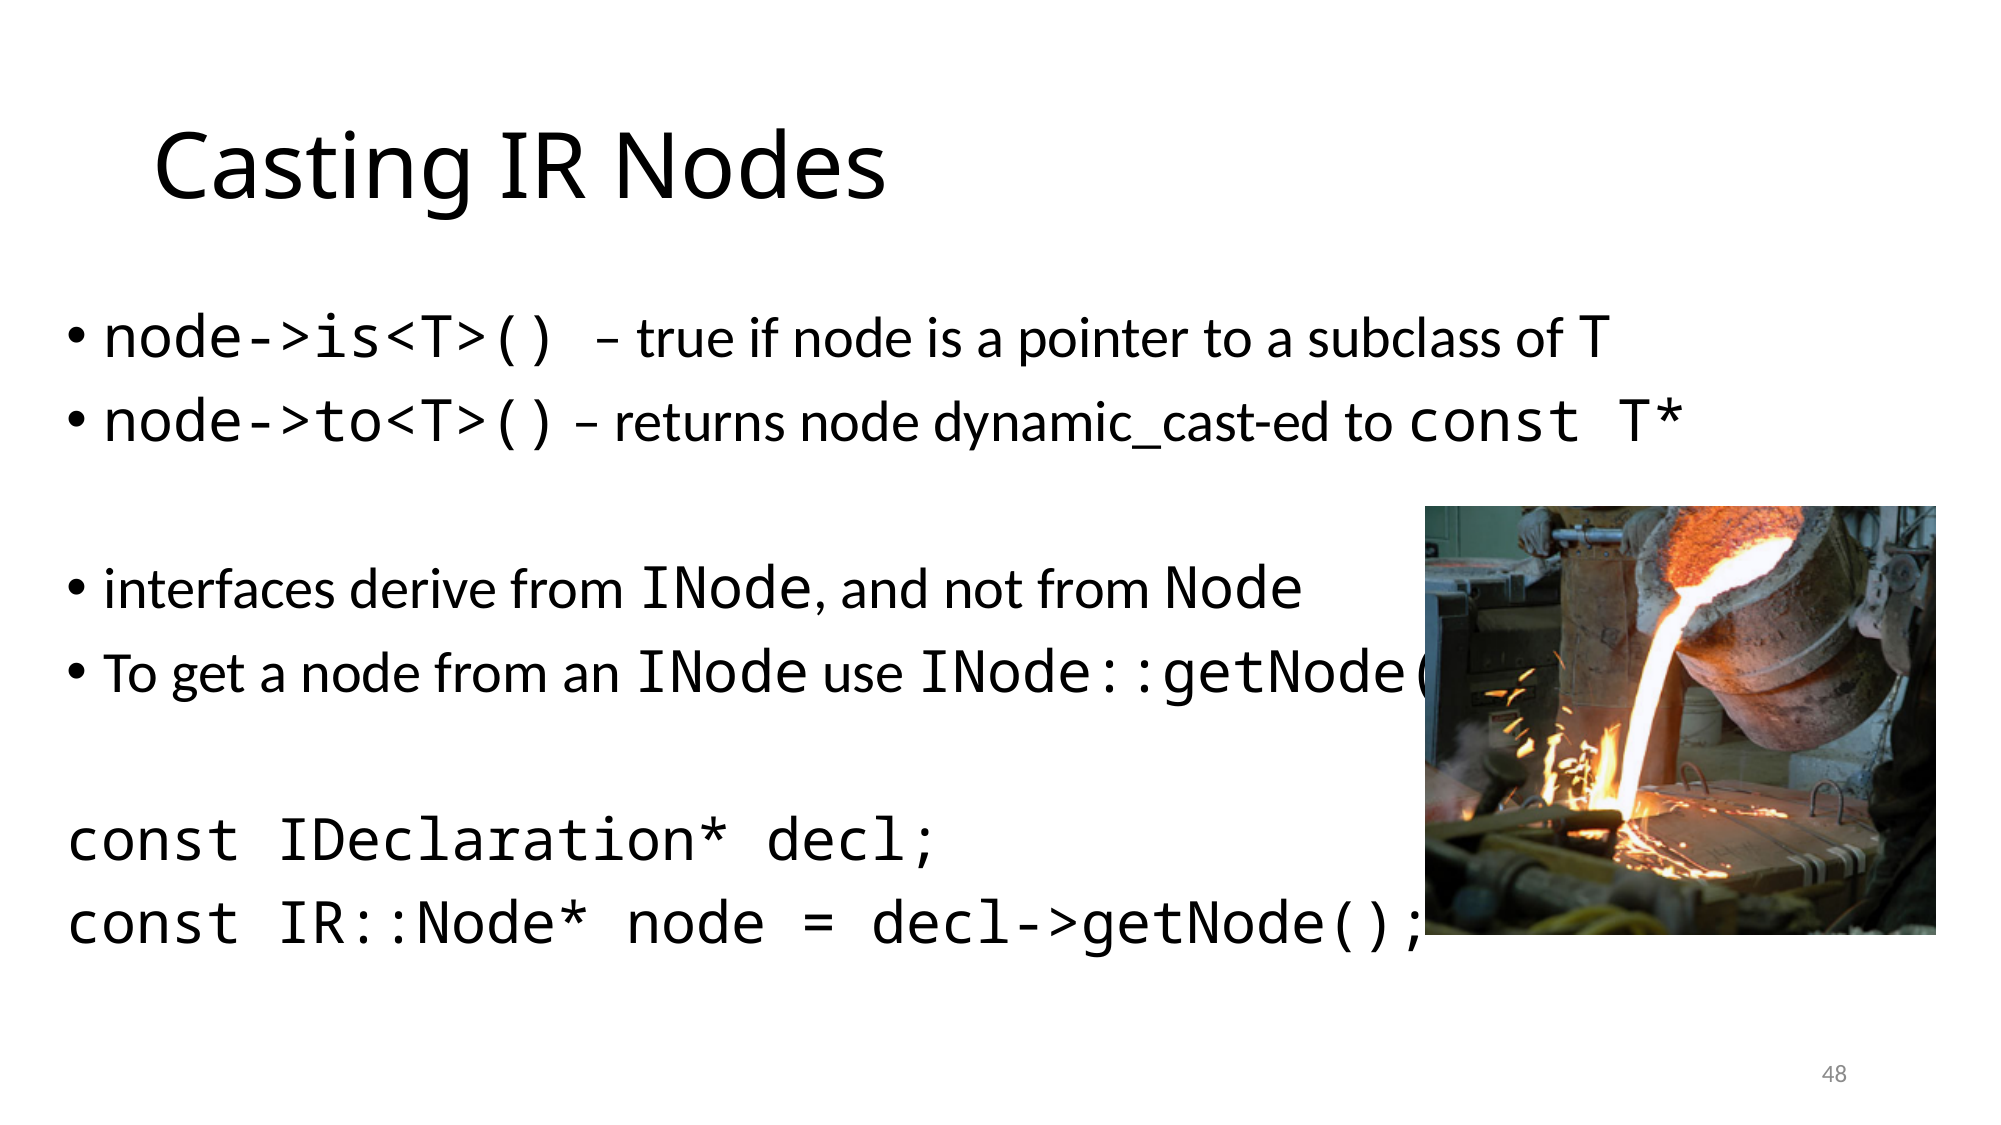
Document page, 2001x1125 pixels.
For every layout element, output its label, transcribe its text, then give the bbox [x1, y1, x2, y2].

title Casting IR Nodes [137, 59, 1863, 278]
picture [1425, 506, 1936, 935]
slide_number 48 [1412, 1042, 1863, 1103]
list node->is<T>() – true if node is a pointer to a subclass of T node->to<T>() – returns node dynamic_cast-ed to const T* interfaces derive from INode, and not from Node To get a node from an INode use INode::getNode() const IDeclaration* decl; const IR::Node* node = decl->getNode(); [51, 299, 1949, 1014]
